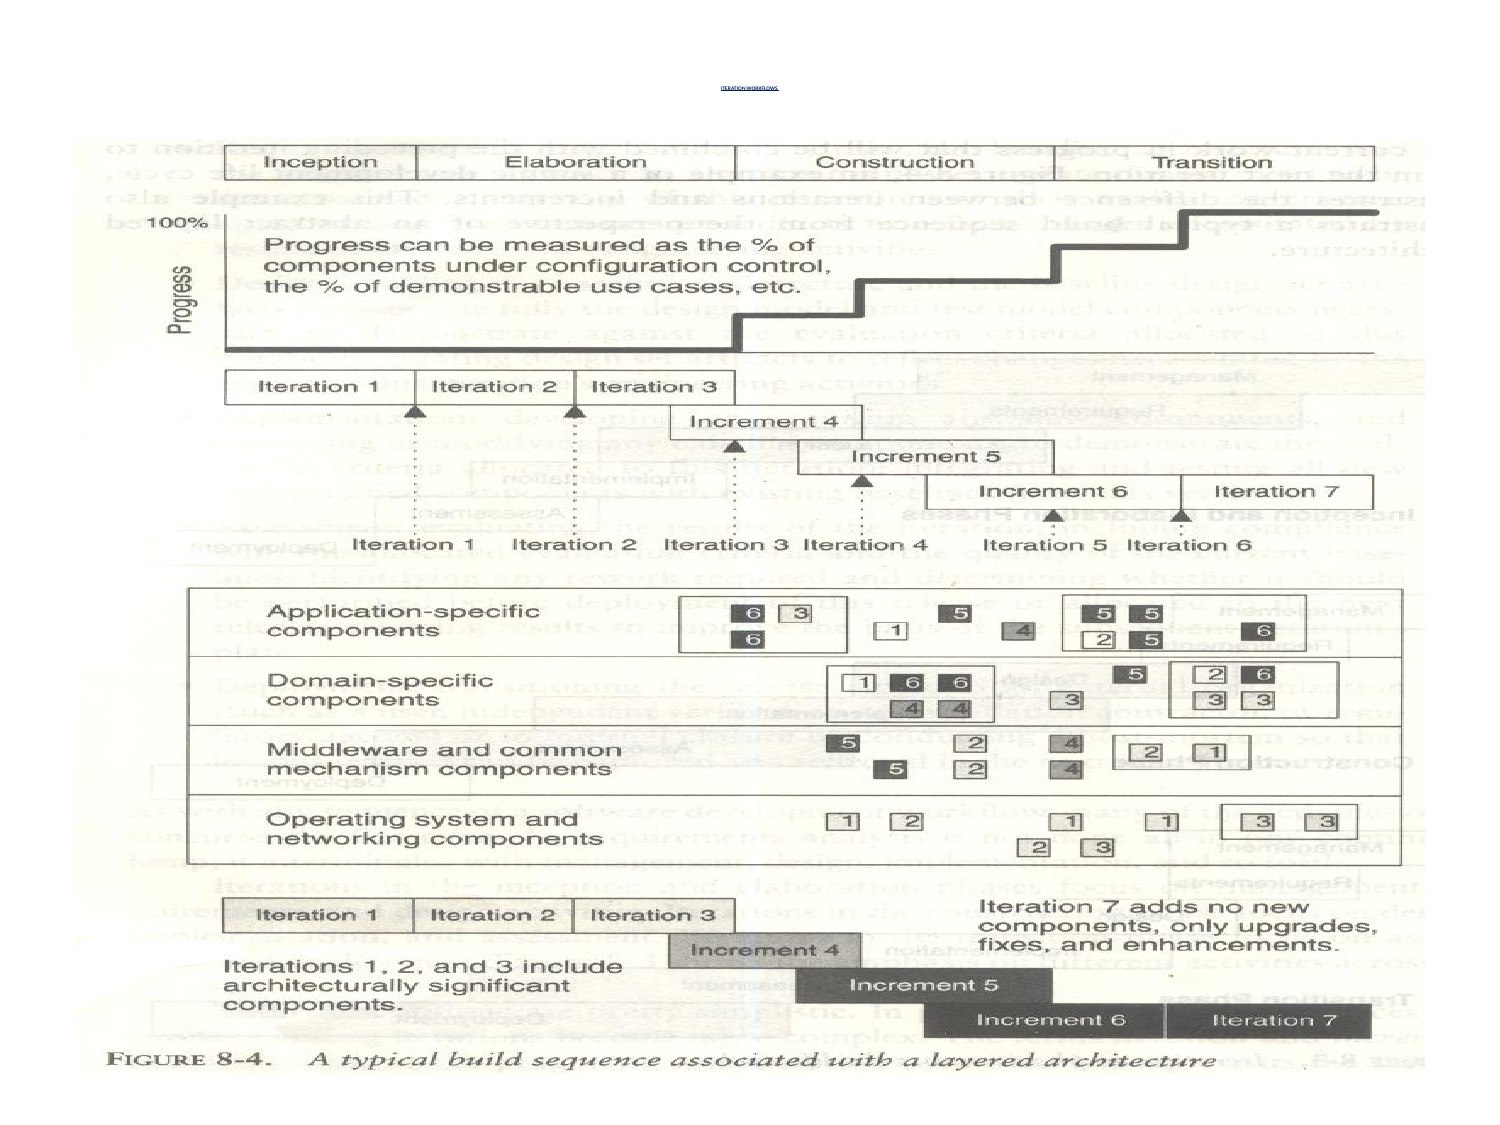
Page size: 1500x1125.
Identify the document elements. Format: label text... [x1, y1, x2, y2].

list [74, 137, 1426, 1076]
title ITERATION WORKFLOWS [75, 45, 1425, 136]
